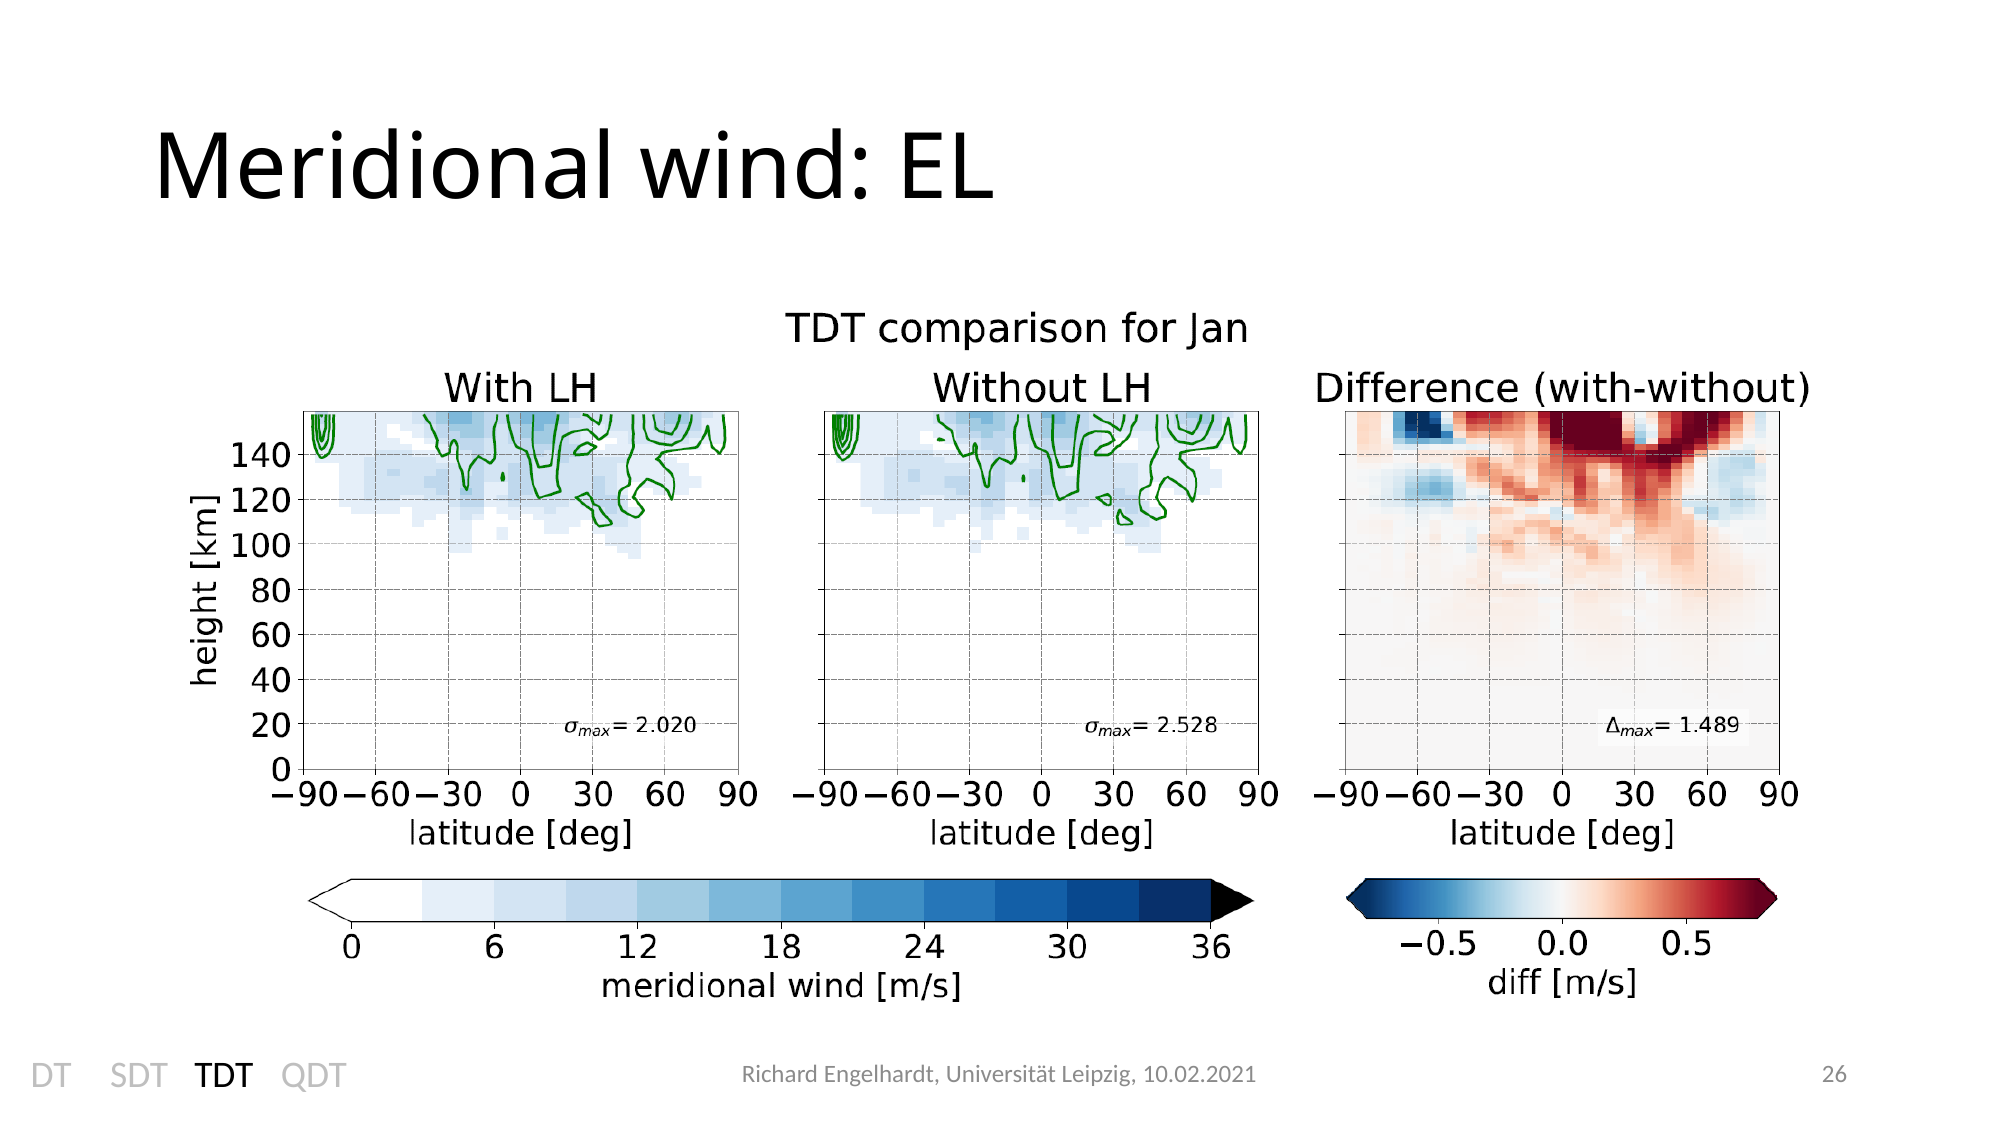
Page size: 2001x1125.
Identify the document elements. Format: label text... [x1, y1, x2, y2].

text_box QDT [266, 1042, 374, 1103]
text_box DT [15, 1042, 95, 1103]
title Meridional wind: EL [137, 59, 1863, 278]
footer Richard Engelhardt, Universität Leipzig, 10.02.2021 [662, 1042, 1338, 1103]
text_box TDT [179, 1042, 266, 1103]
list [179, 299, 1821, 1014]
slide_number 26 [1412, 1042, 1863, 1103]
text_box SDT [95, 1042, 179, 1103]
